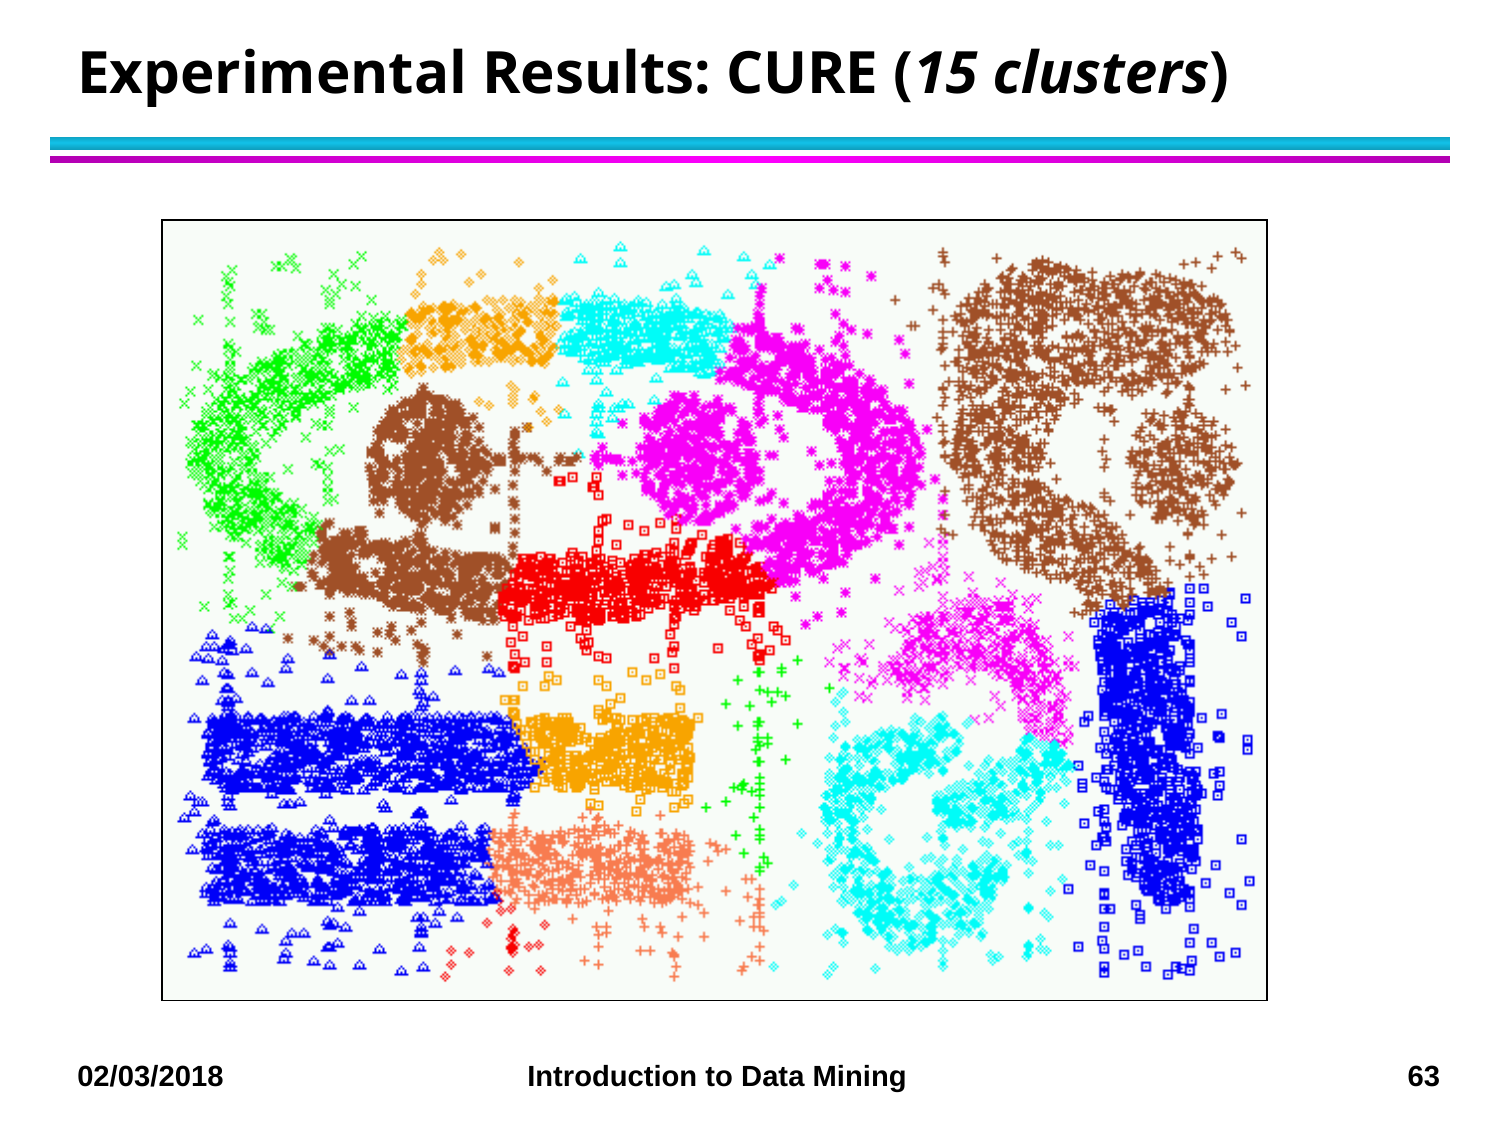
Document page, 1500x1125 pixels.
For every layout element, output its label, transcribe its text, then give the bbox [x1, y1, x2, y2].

title Experimental Results: CURE (15 clusters) [62, 24, 1463, 113]
picture [162, 220, 1267, 1001]
